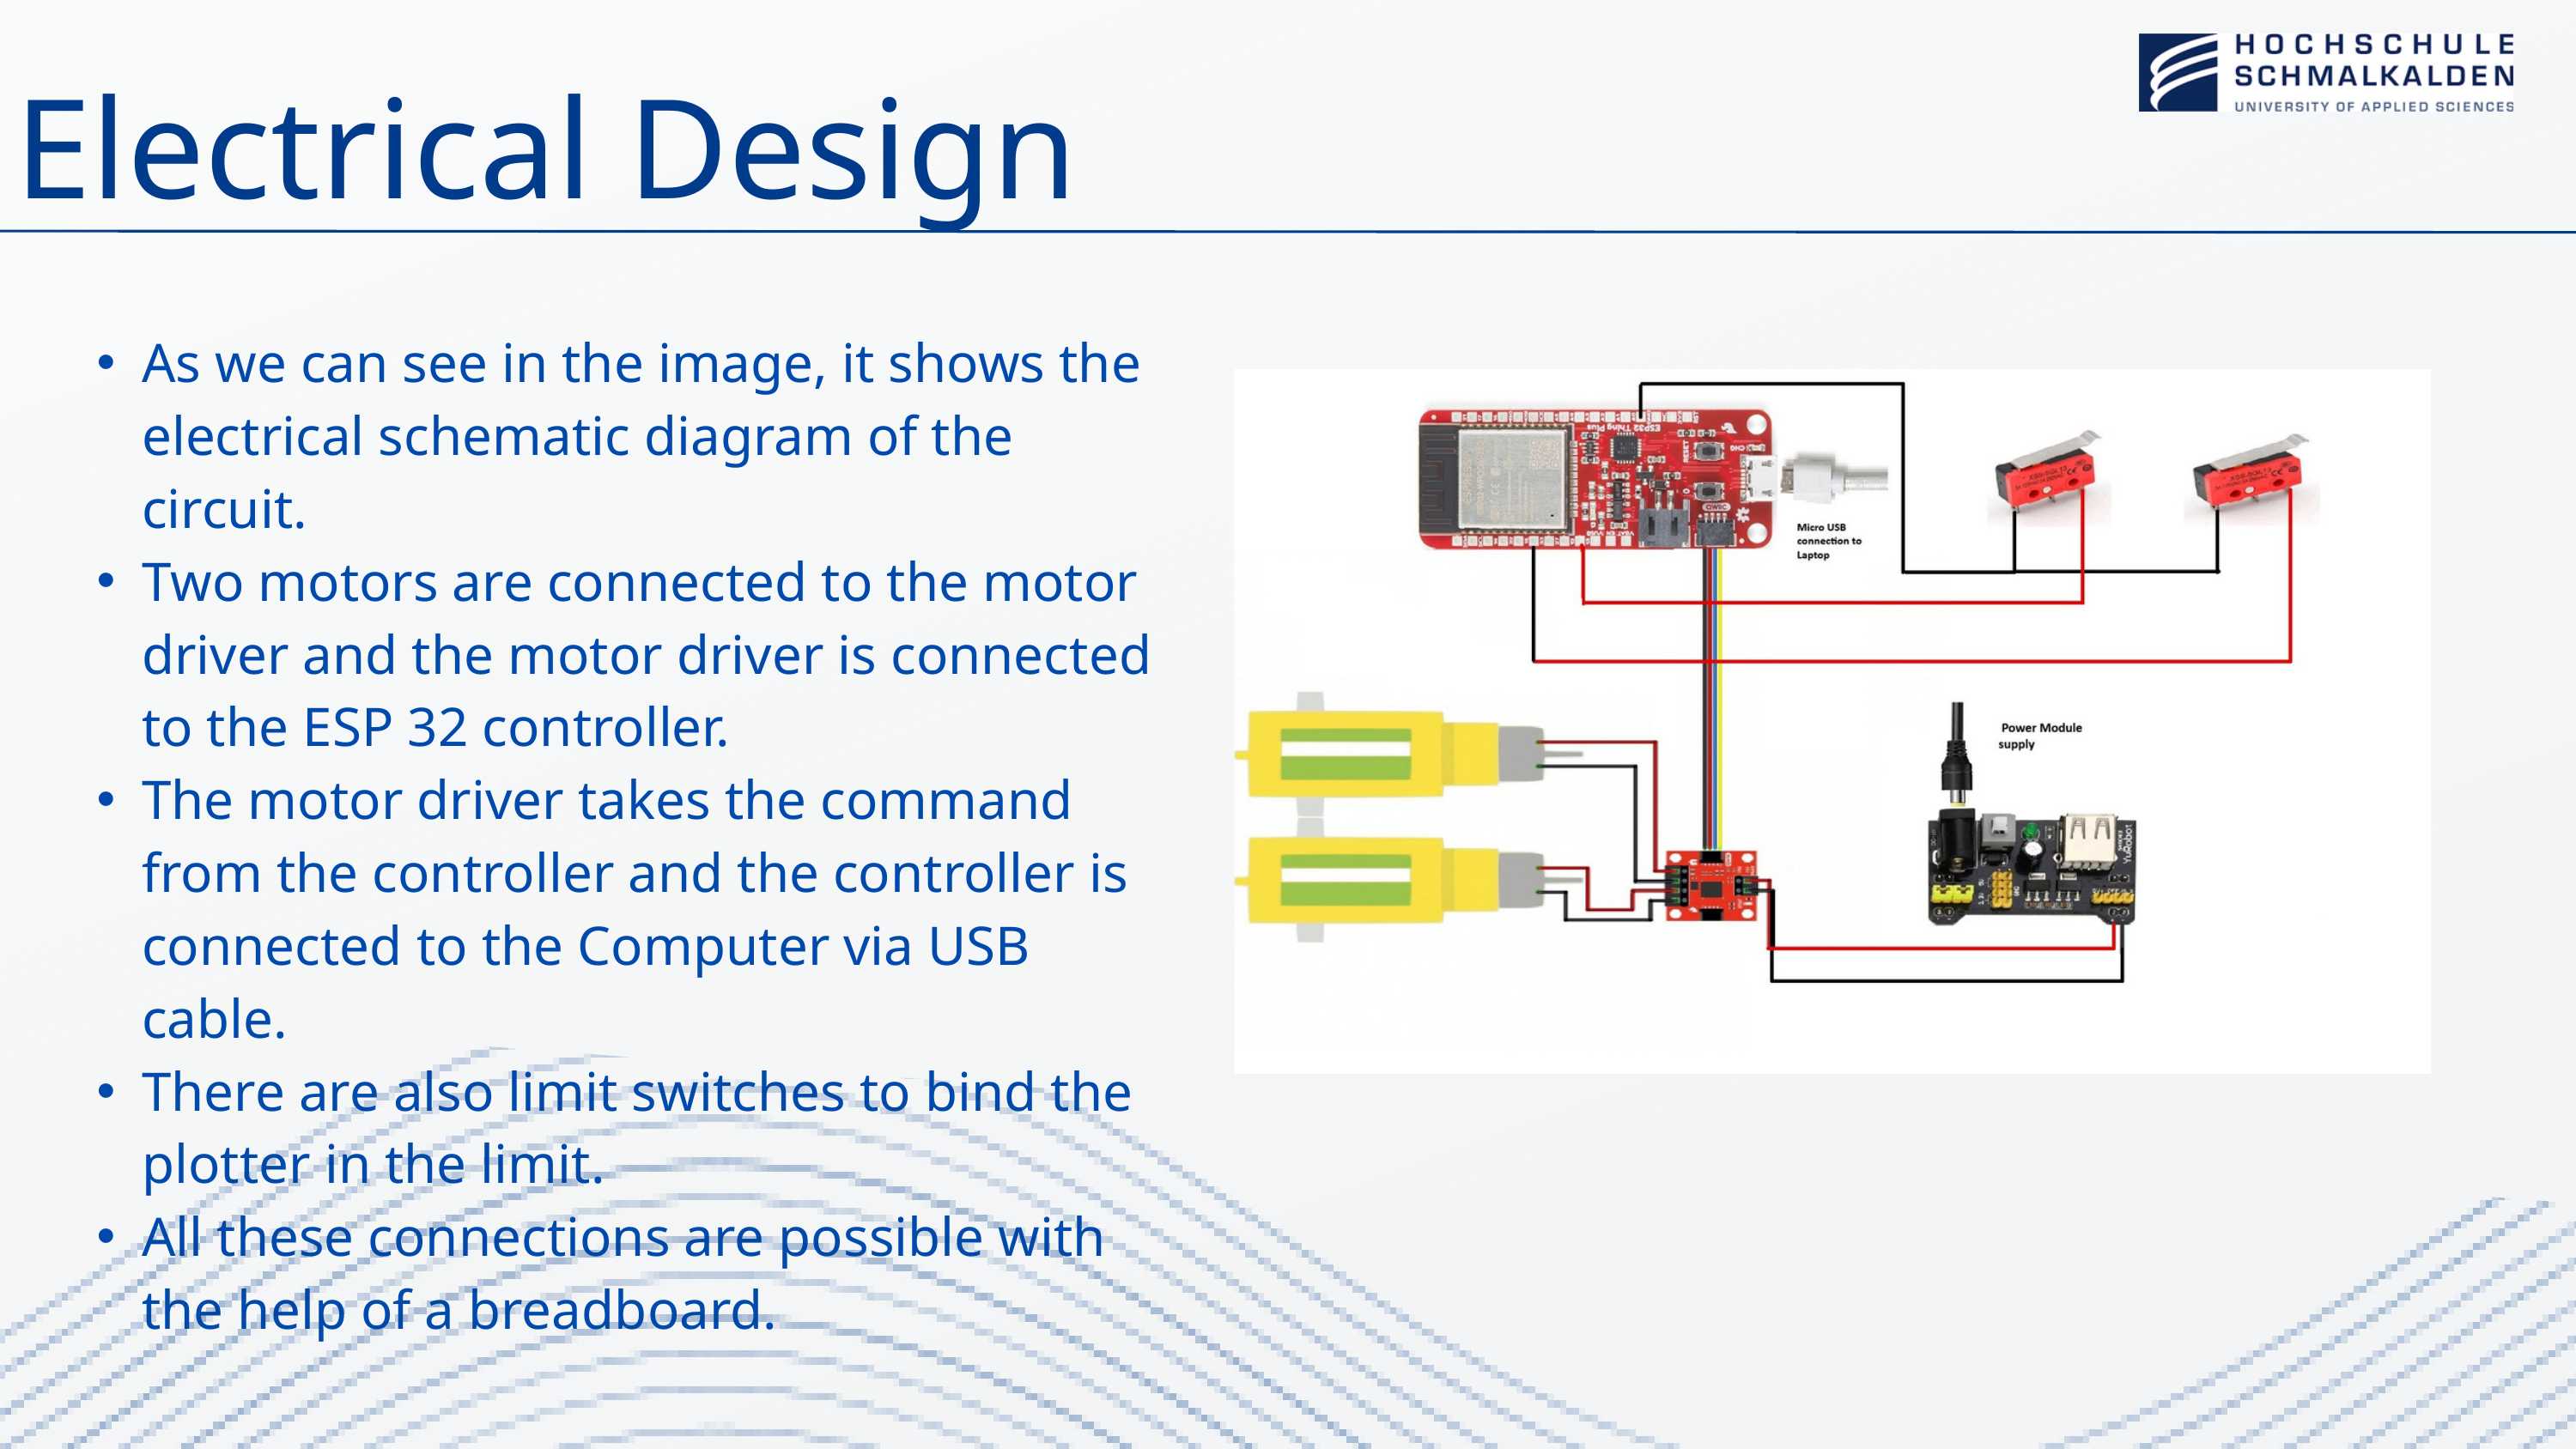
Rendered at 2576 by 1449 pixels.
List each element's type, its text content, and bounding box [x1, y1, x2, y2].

text_box Electrical Design [15, 77, 2576, 227]
text_box [2139, 33, 2514, 112]
text_box [1234, 369, 2432, 1075]
text_box [0, 1009, 2576, 1449]
text_box As we can see in the image, it shows the electrical schematic diagram of the circuit. Two motors are connected to the motor driver and the motor driver is connected to the ESP 32 controller. The motor driver takes the command from the controller and the controller is connected to the Computer via USB cable. There are also limit switches to bind the plotter in the limit. All these connections are possible with the help of a breadboard. [52, 247, 1181, 1098]
text_box [0, 0, 2576, 1203]
